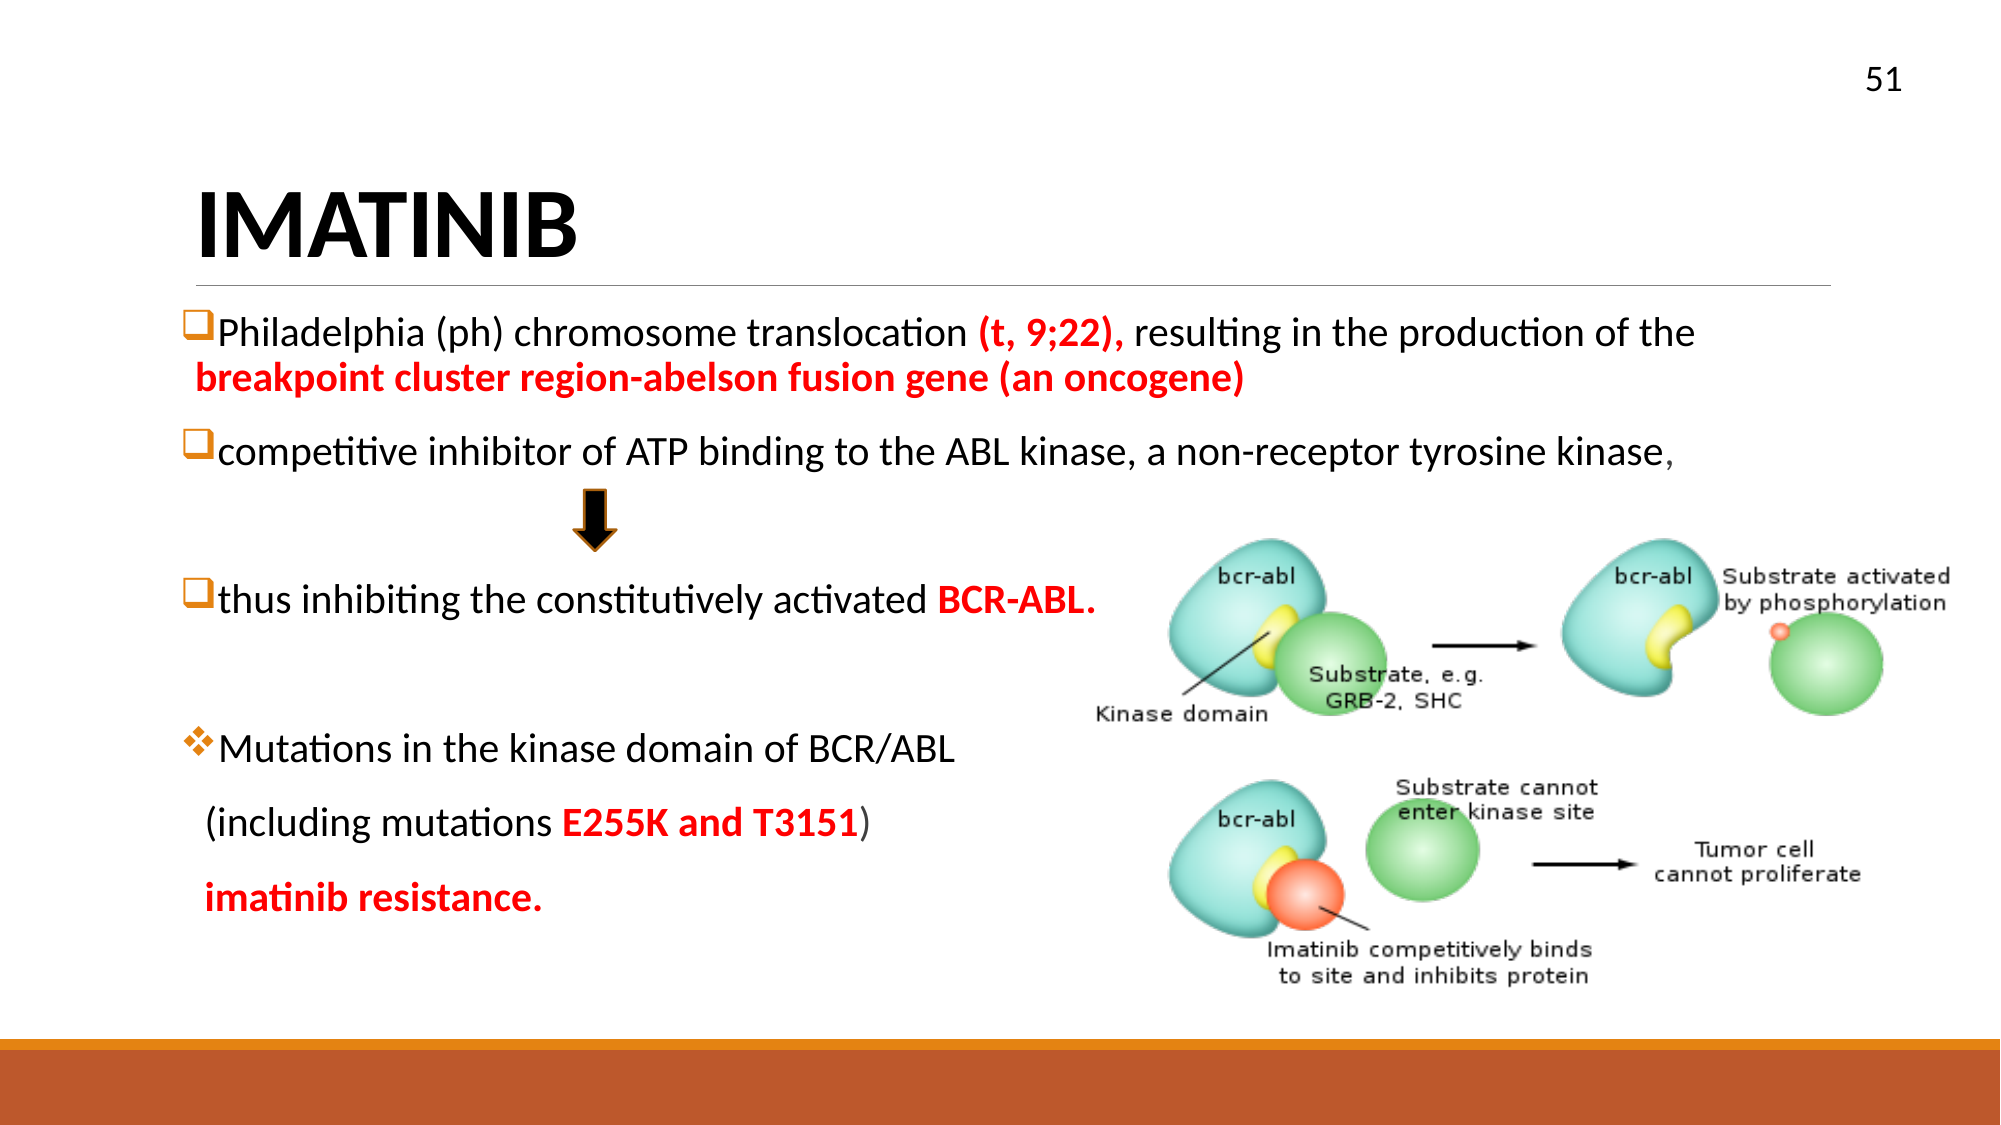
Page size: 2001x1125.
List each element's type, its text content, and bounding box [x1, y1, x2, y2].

text_box [572, 488, 618, 552]
picture [1071, 505, 1964, 1010]
title IMATINIB [180, 47, 1830, 285]
text_box 51 [1849, 46, 2000, 107]
list Philadelphia (ph) chromosome translocation (t, 9;22), resulting in the production of the breakpoint cluster region-abelson fusion gene (an oncogene) competitive inhibitor of ATP binding to the ABL kinase, a non-receptor tyrosine kinase, thus inhibiting the constitutively activated BCR-ABL. Mutations in the kinase domain of BCR/ABL (including mutations E255K and T3151) imatinib resistance. [180, 302, 1830, 963]
